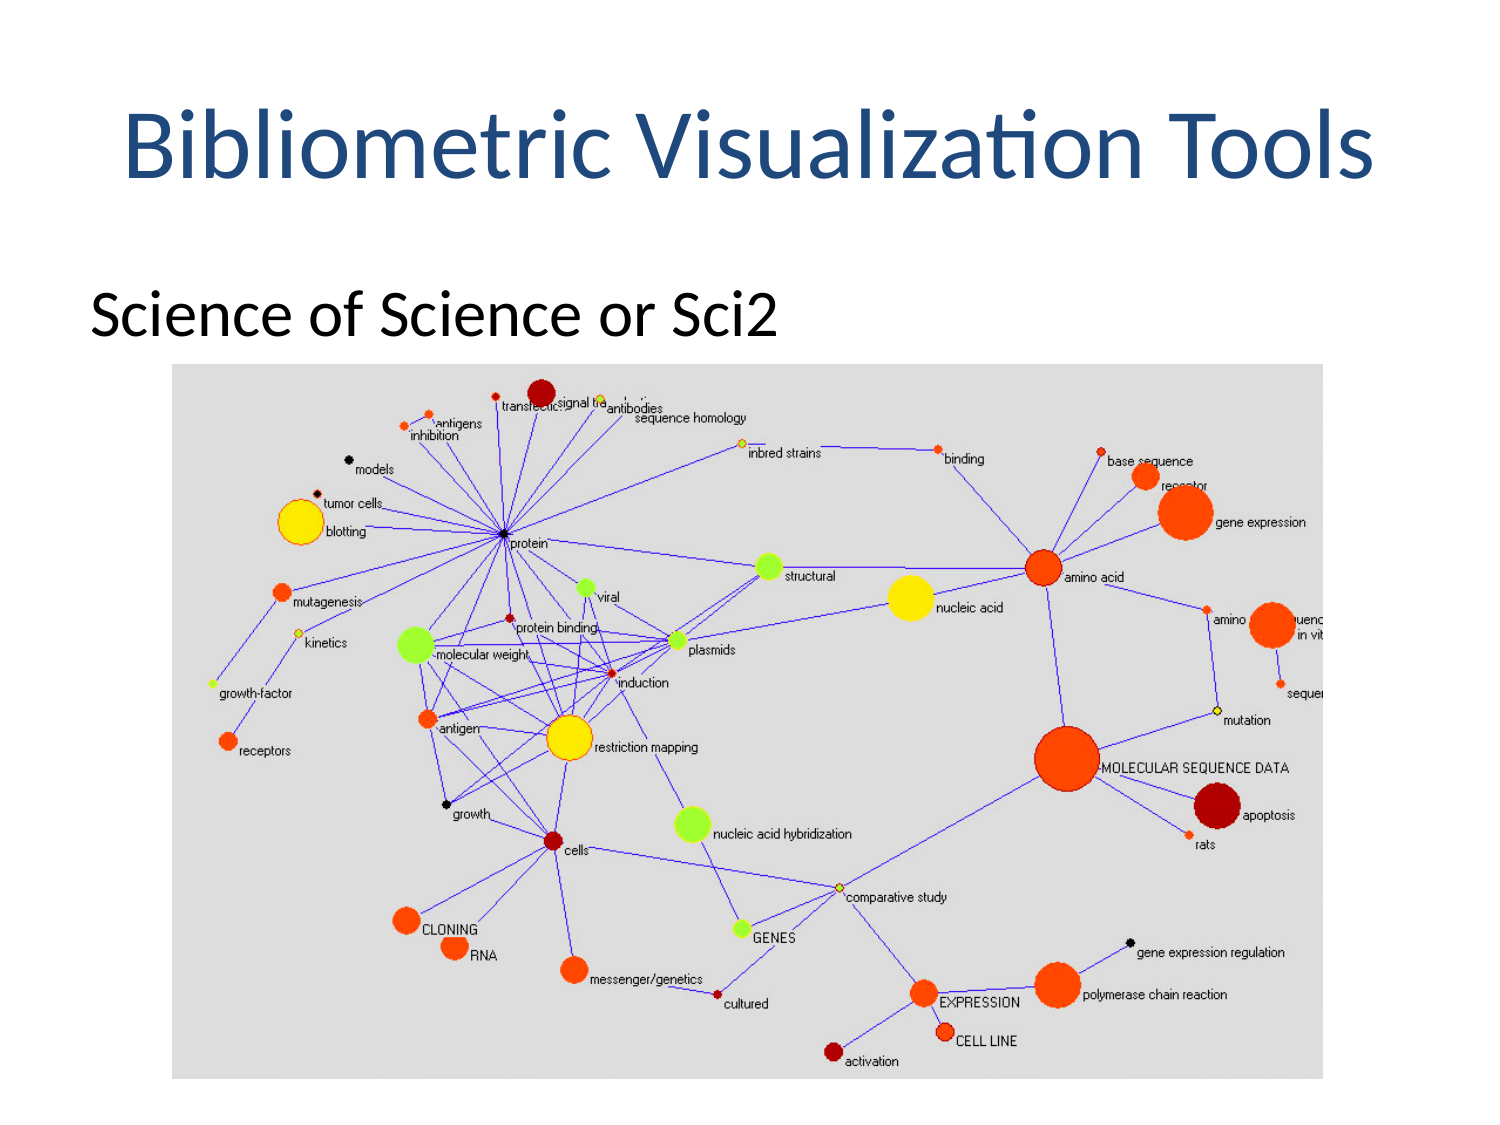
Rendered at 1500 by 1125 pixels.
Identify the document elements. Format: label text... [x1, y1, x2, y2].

title Bibliometric Visualization Tools [75, 45, 1425, 233]
picture [172, 363, 1323, 1080]
list Science of Science or Sci2 [75, 262, 1425, 1005]
